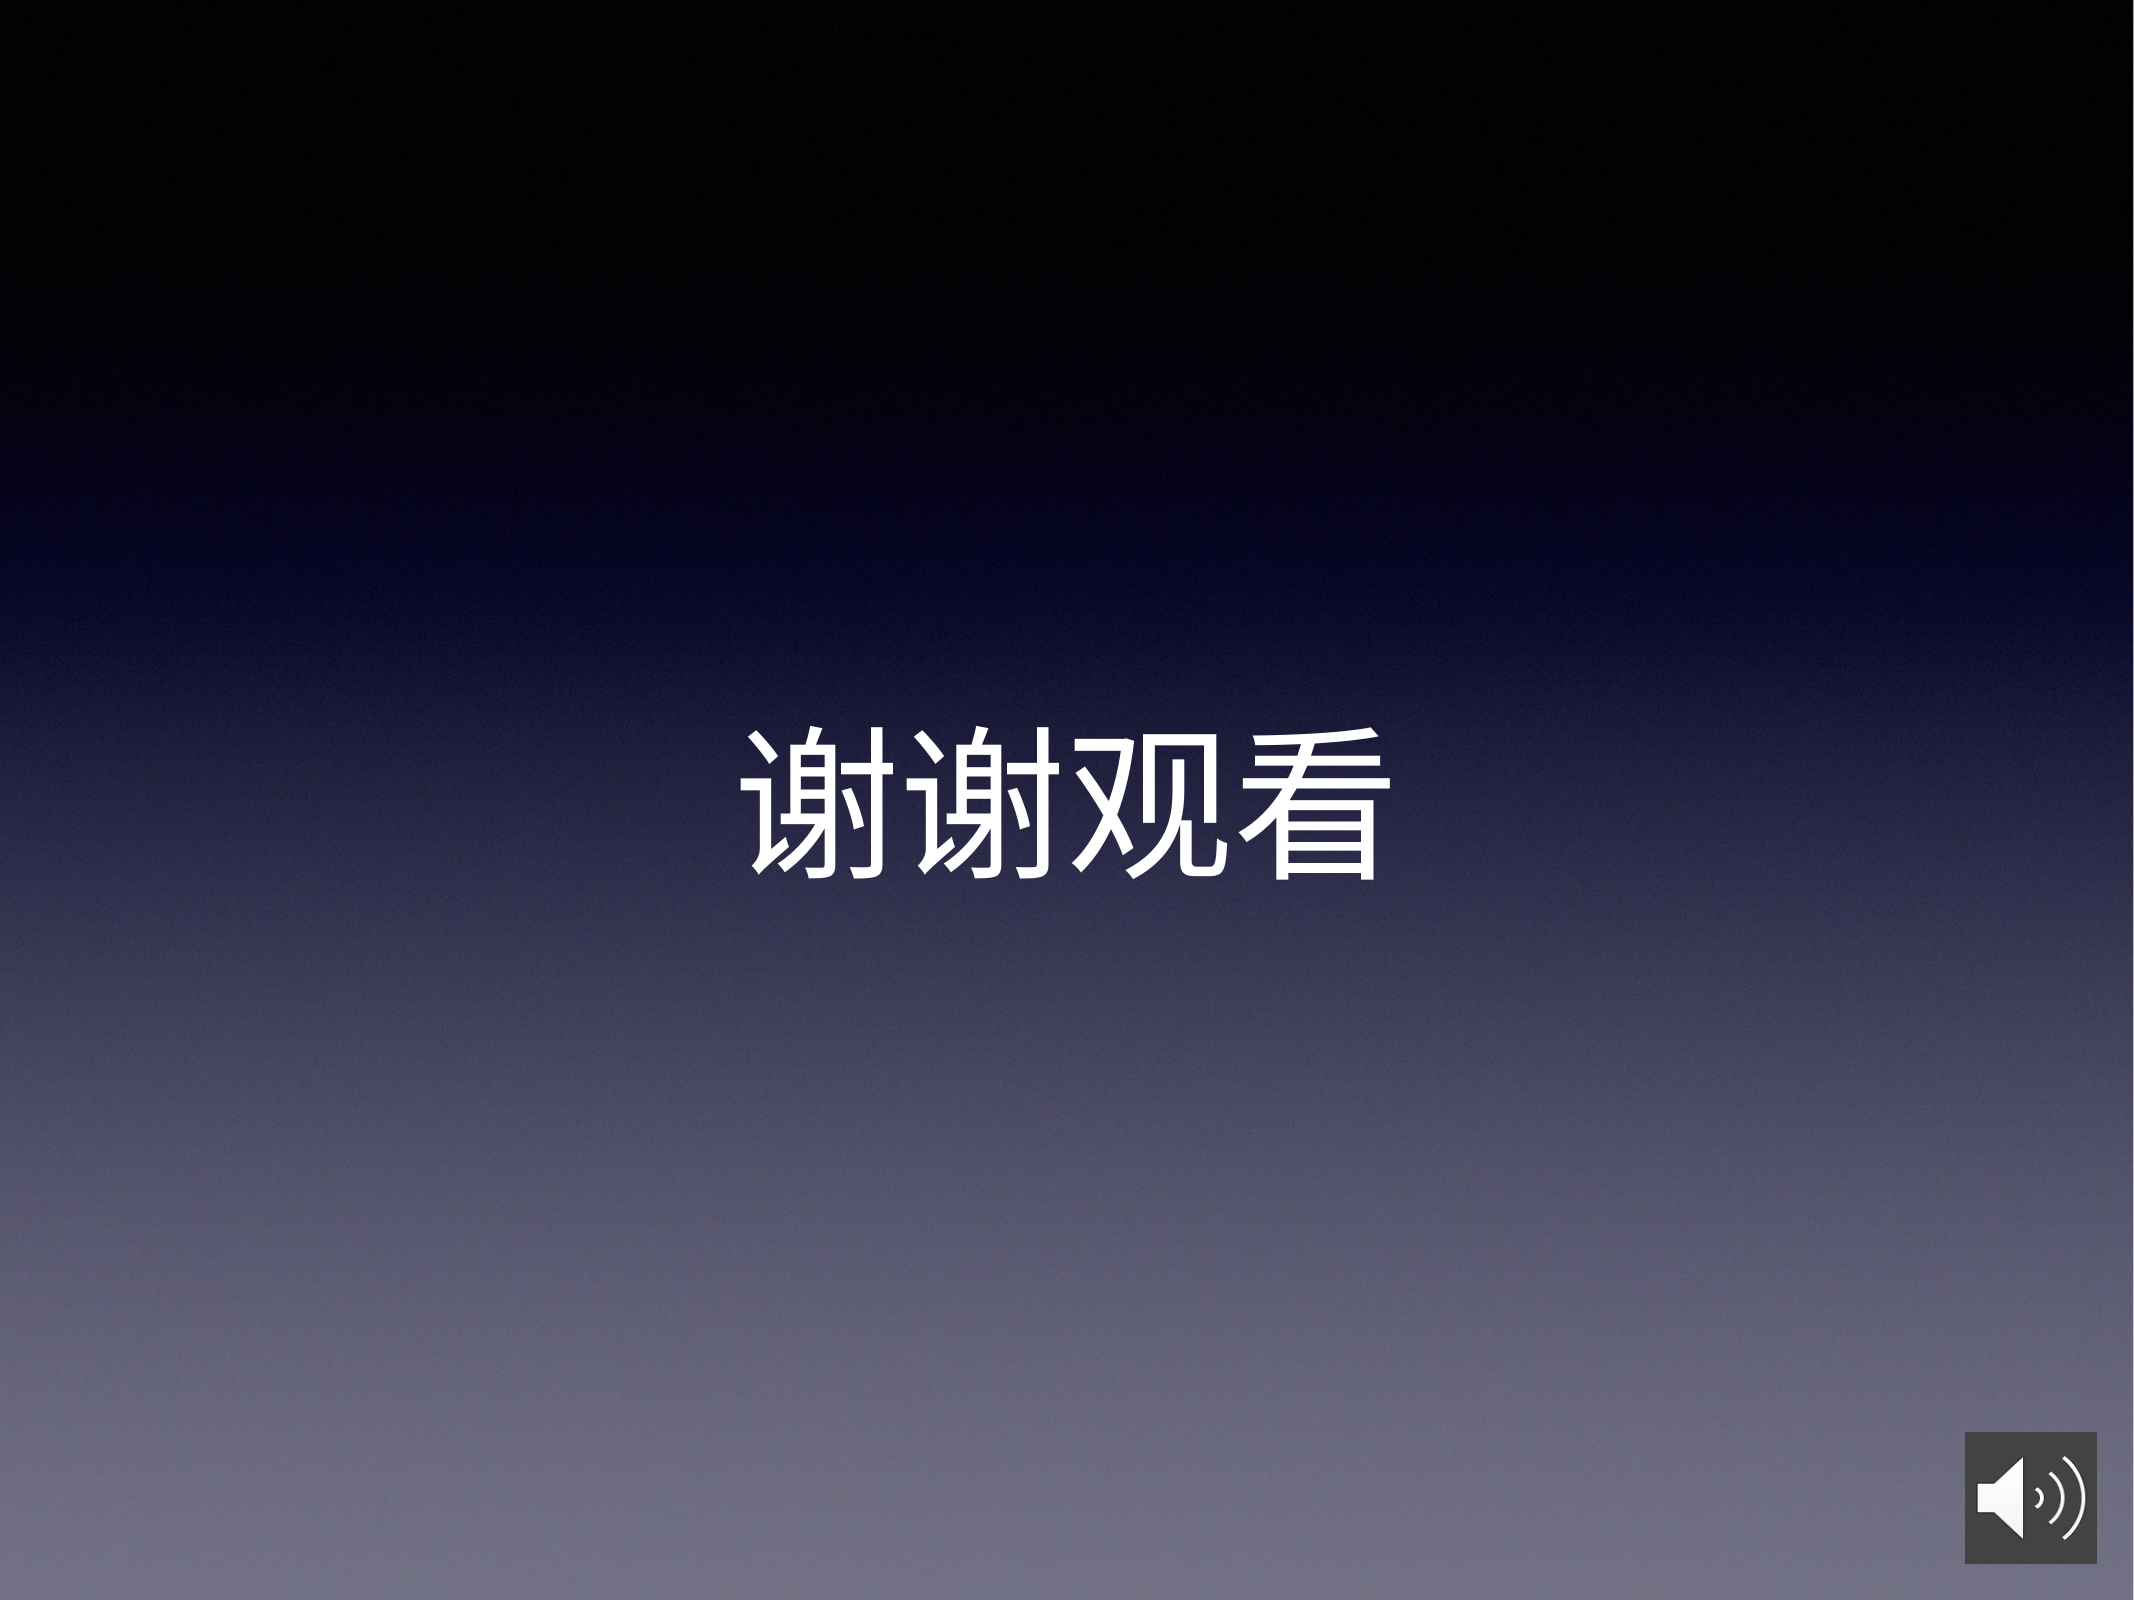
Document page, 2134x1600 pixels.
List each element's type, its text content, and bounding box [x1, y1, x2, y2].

title 谢谢观看 [207, 528, 1926, 1072]
picture [0, 0, 2134, 1600]
